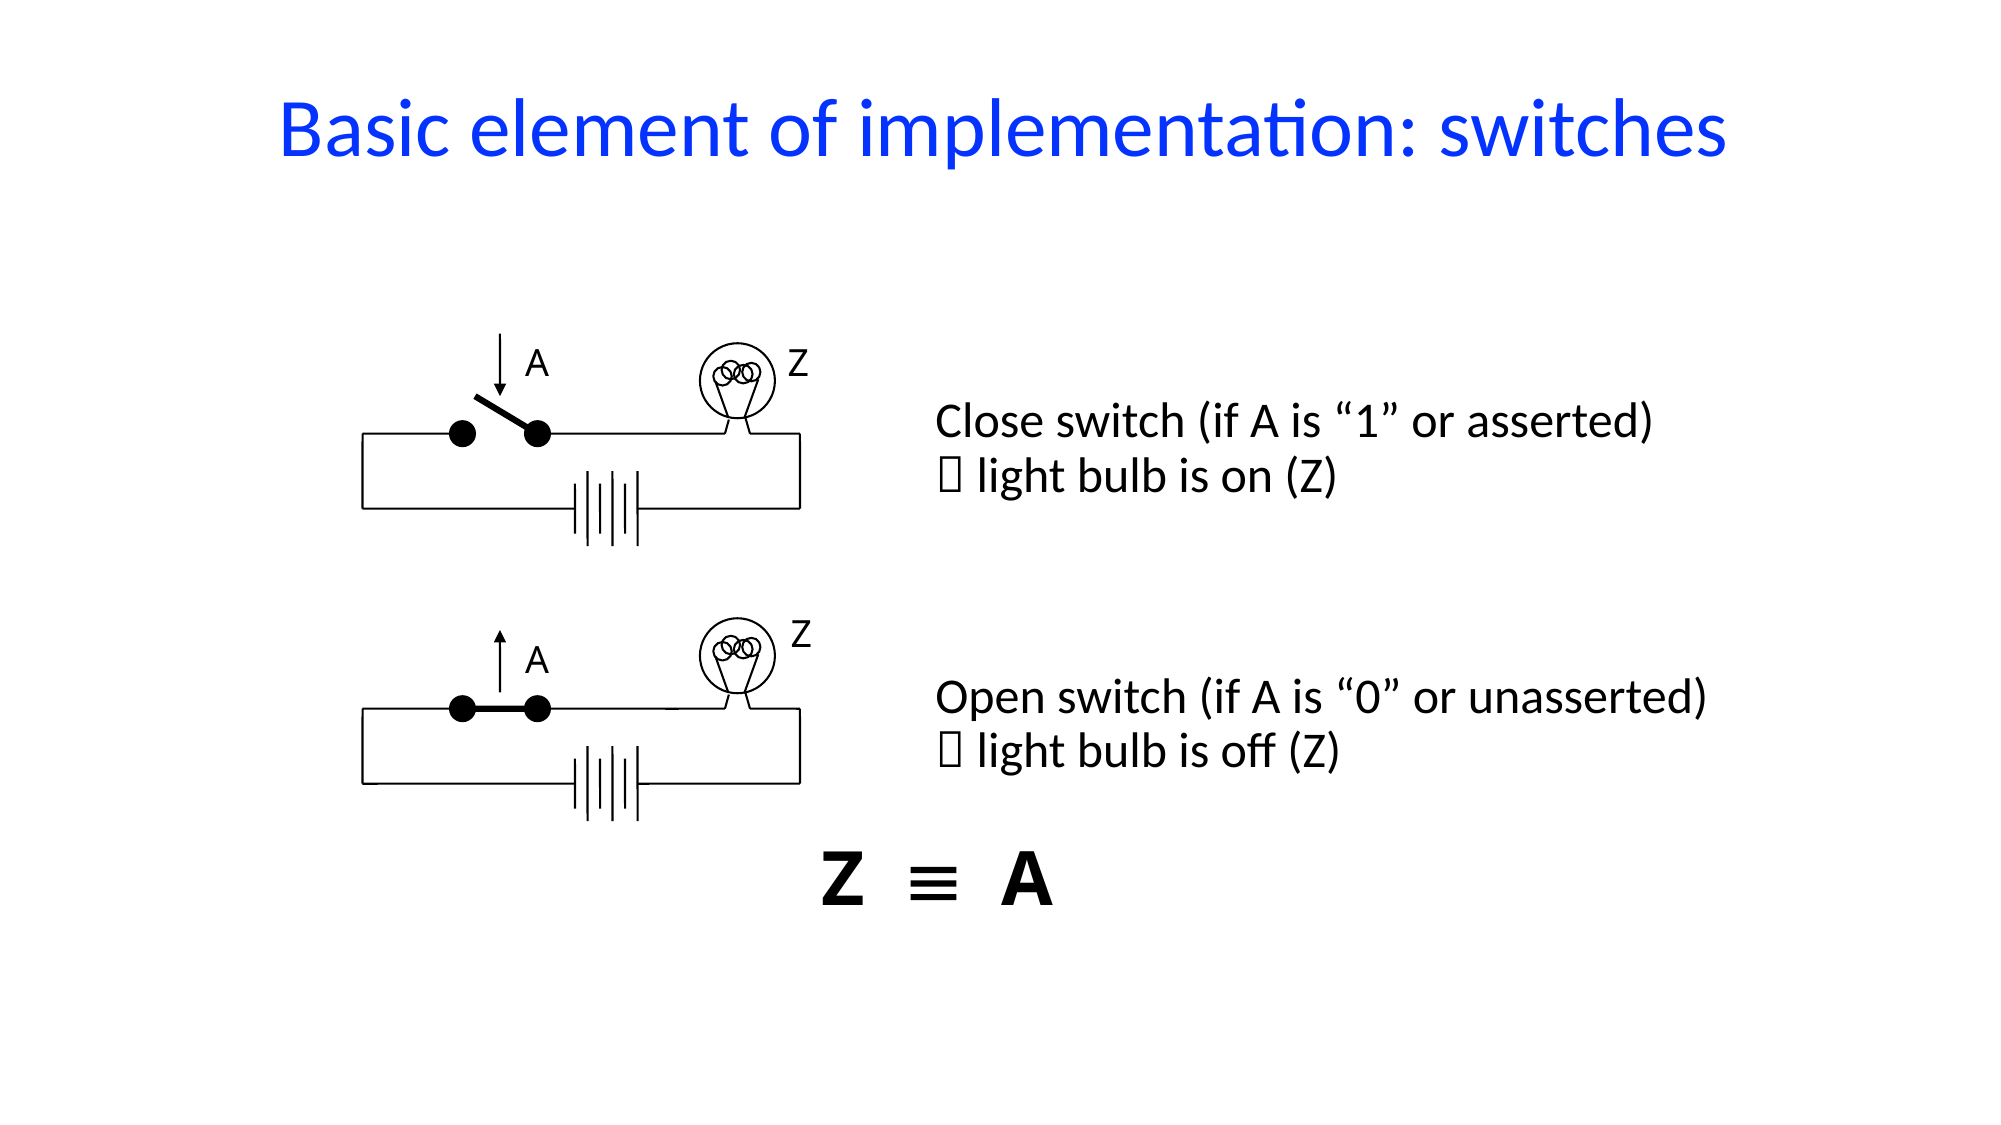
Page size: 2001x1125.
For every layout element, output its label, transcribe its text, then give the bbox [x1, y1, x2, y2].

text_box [674, 343, 800, 434]
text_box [449, 396, 550, 447]
text_box [493, 333, 507, 396]
text_box Z [784, 325, 875, 400]
text_box [493, 630, 507, 693]
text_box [449, 696, 550, 722]
text_box Open switch (if A is “0” or unasserted)  light bulb is off (Z) [932, 665, 1600, 834]
text_box Close switch (if A is “1” or asserted)  light bulb is on (Z) [932, 389, 1600, 559]
title Basic element of implementation: switches [263, 35, 1754, 223]
text_box A [522, 325, 613, 400]
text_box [574, 471, 638, 547]
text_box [574, 746, 638, 822]
text_box Z [787, 596, 878, 670]
text_box A [522, 622, 613, 697]
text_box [674, 618, 800, 709]
text_box Z  A [806, 858, 1069, 928]
